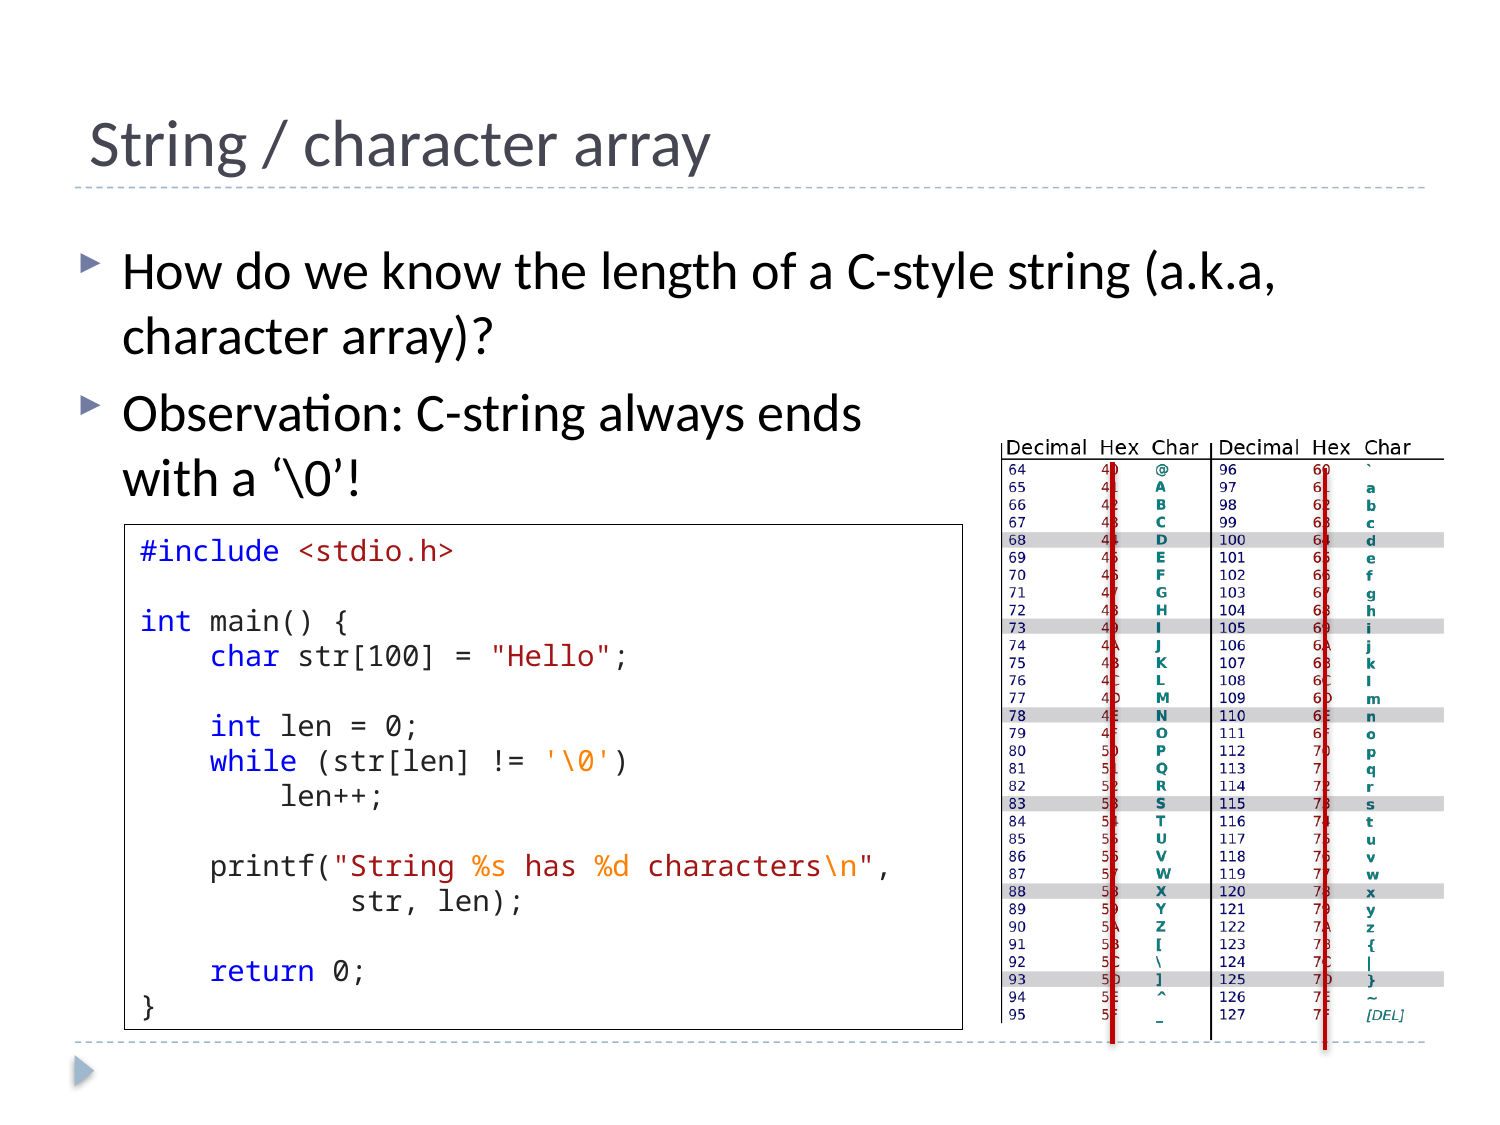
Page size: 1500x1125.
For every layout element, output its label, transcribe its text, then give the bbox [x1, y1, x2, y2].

text_box #include <stdio.h> int main() { char str[100] = "Hello"; int len = 0; while (str[len] != '\0') len++; printf("String %s has %d characters\n", str, len); return 0; } [124, 1013, 431, 1030]
text_box How do we know the length of a C-style string (a.k.a, character array)? Observation: C-string always ends with a ‘\0’! [62, 227, 1413, 1013]
picture [437, 362, 1463, 1045]
title String / character array [75, 24, 1425, 188]
